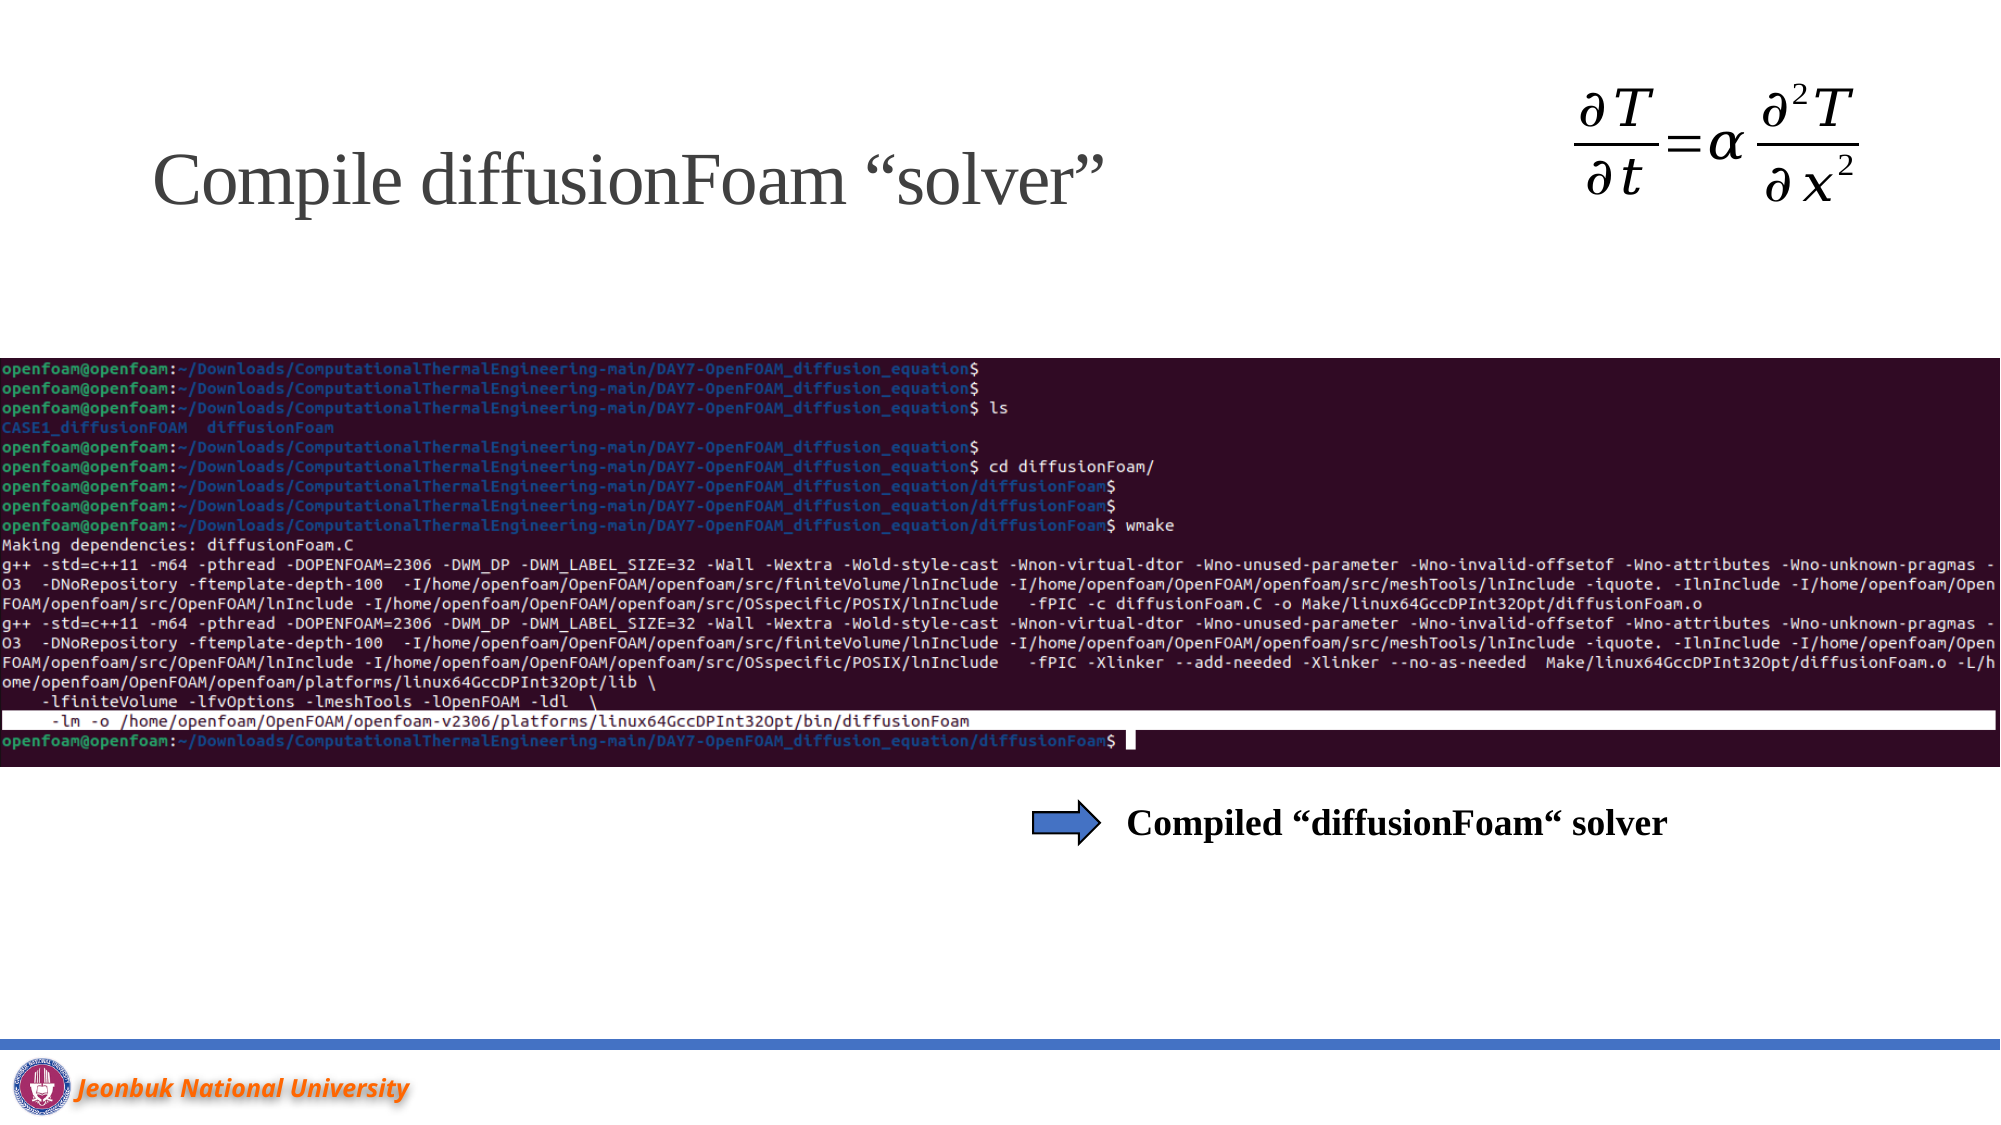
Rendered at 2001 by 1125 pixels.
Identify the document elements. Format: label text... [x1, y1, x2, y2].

text_box [1032, 799, 1102, 847]
picture [9, 1054, 74, 1119]
picture [0, 358, 2000, 767]
text_box Compile diffusionFoam “solver” [137, 59, 1442, 228]
text_box Compiled “diffusionFoam“ solver [1111, 790, 1739, 851]
